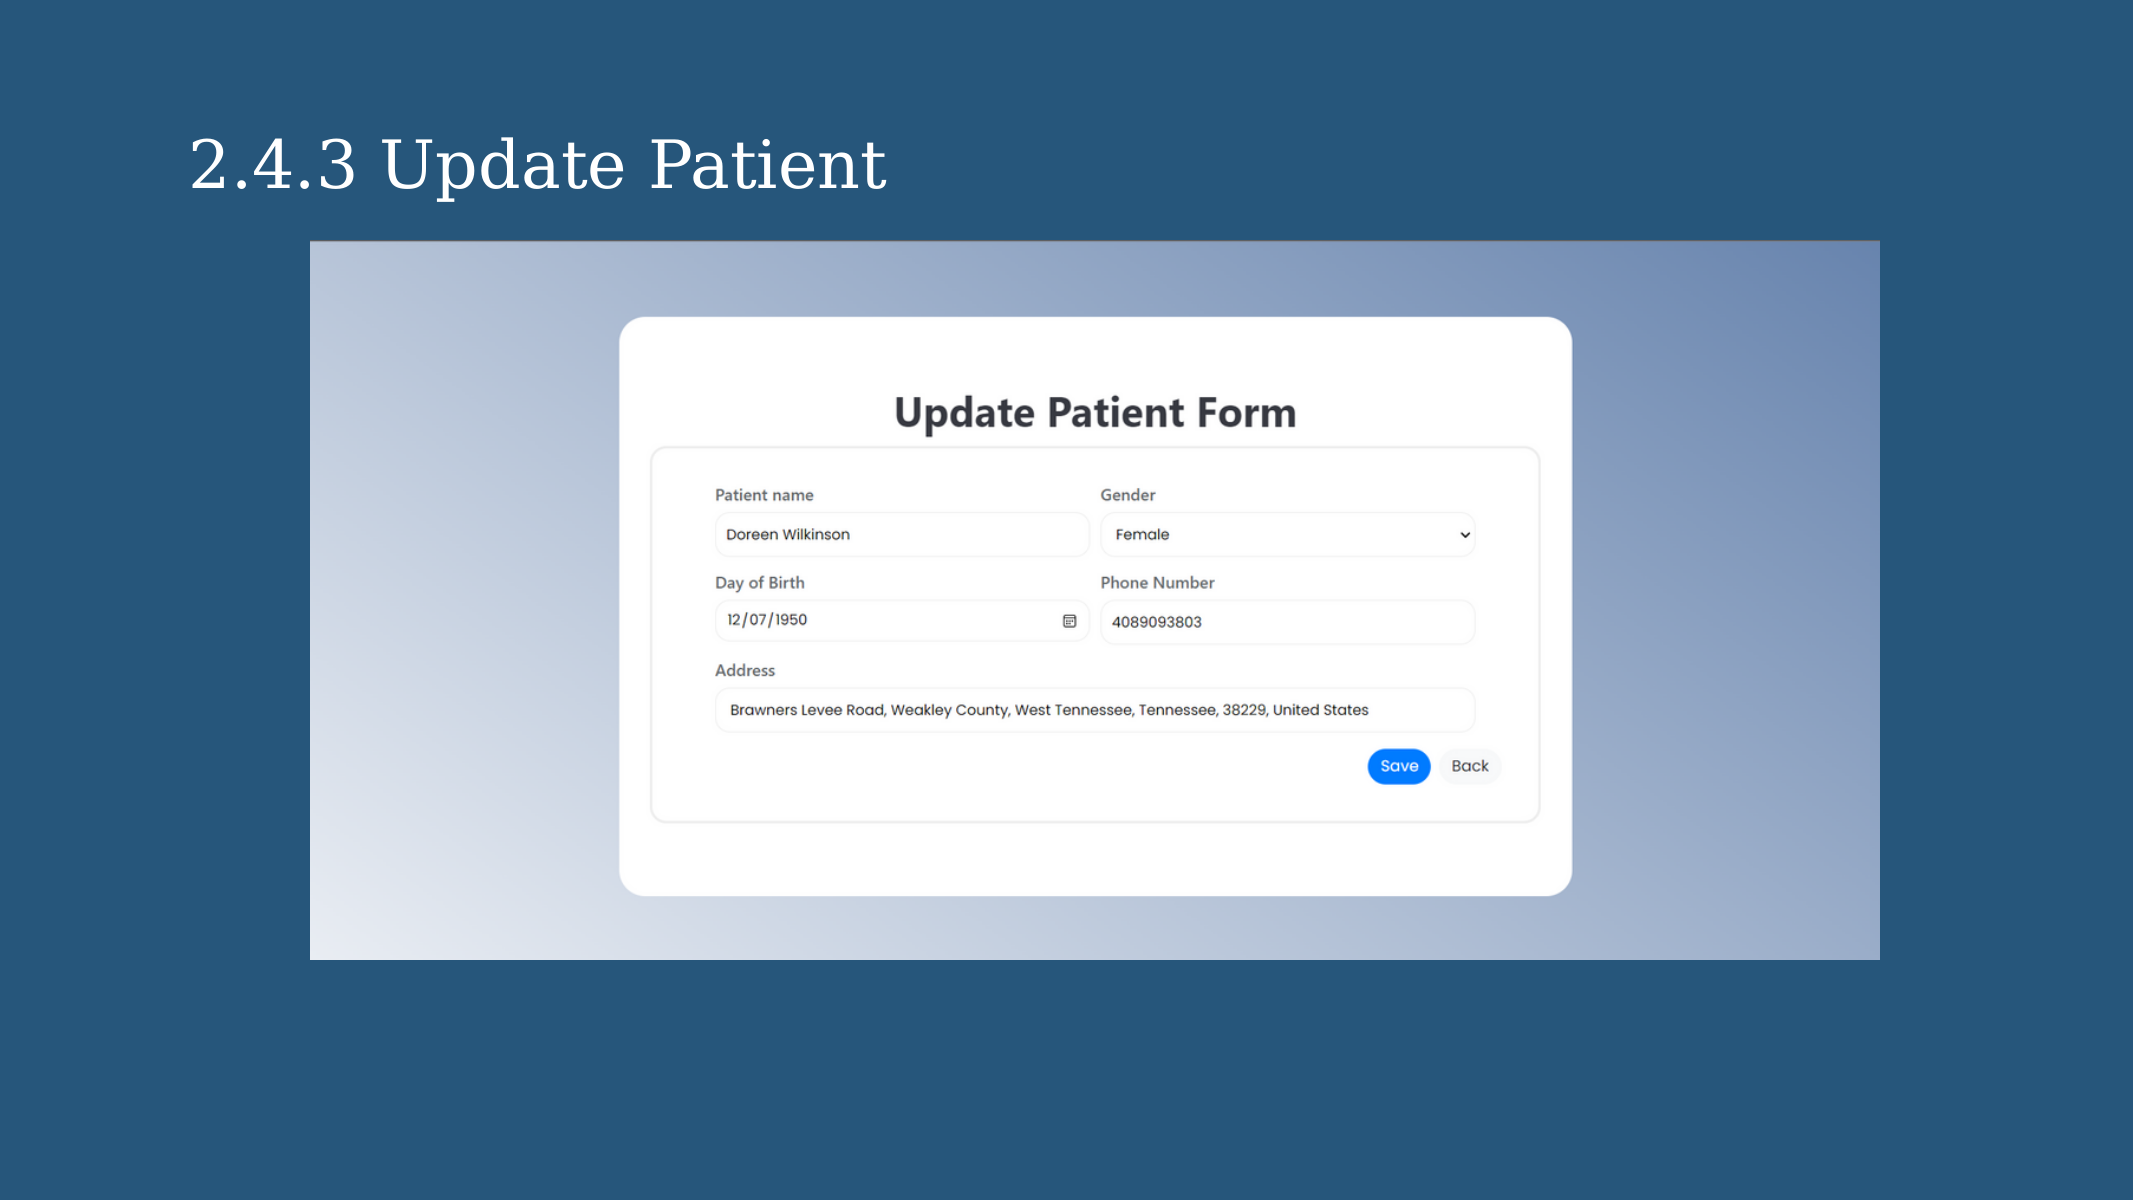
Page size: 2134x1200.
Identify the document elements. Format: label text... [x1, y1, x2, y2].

picture [310, 240, 1880, 960]
text_box 2.4.3 Update Patient [188, 109, 2015, 203]
